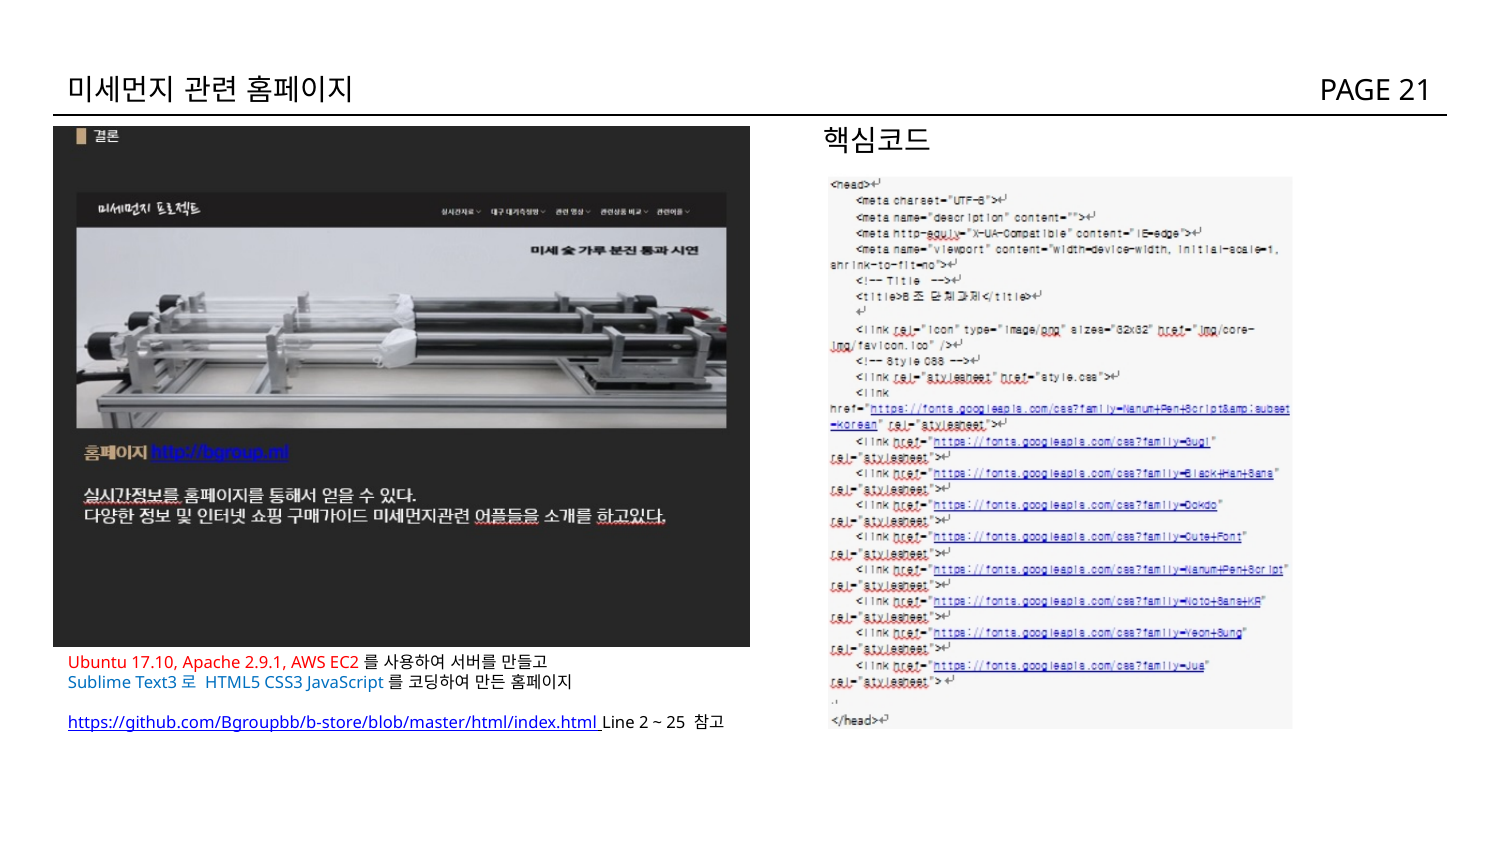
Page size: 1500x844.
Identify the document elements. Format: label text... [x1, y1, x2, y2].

text_box Ubuntu 17.10, Apache 2.9.1, AWS EC2를 사용하여 서버를 만들고 Sublime Text3로 HTML5 CSS3 JavaScript를 코딩하여 만든 홈페이지 https://github.com/Bgroupbb/b-store/blob/master/html/index.html Line 2 ~ 25 참고 [53, 654, 750, 743]
picture [828, 173, 1294, 730]
text_box 미세먼지 관련 홈페이지 [53, 64, 408, 114]
picture [52, 125, 750, 647]
text_box 핵심코드 [808, 120, 1447, 165]
text_box PAGE 21 [1092, 64, 1447, 114]
